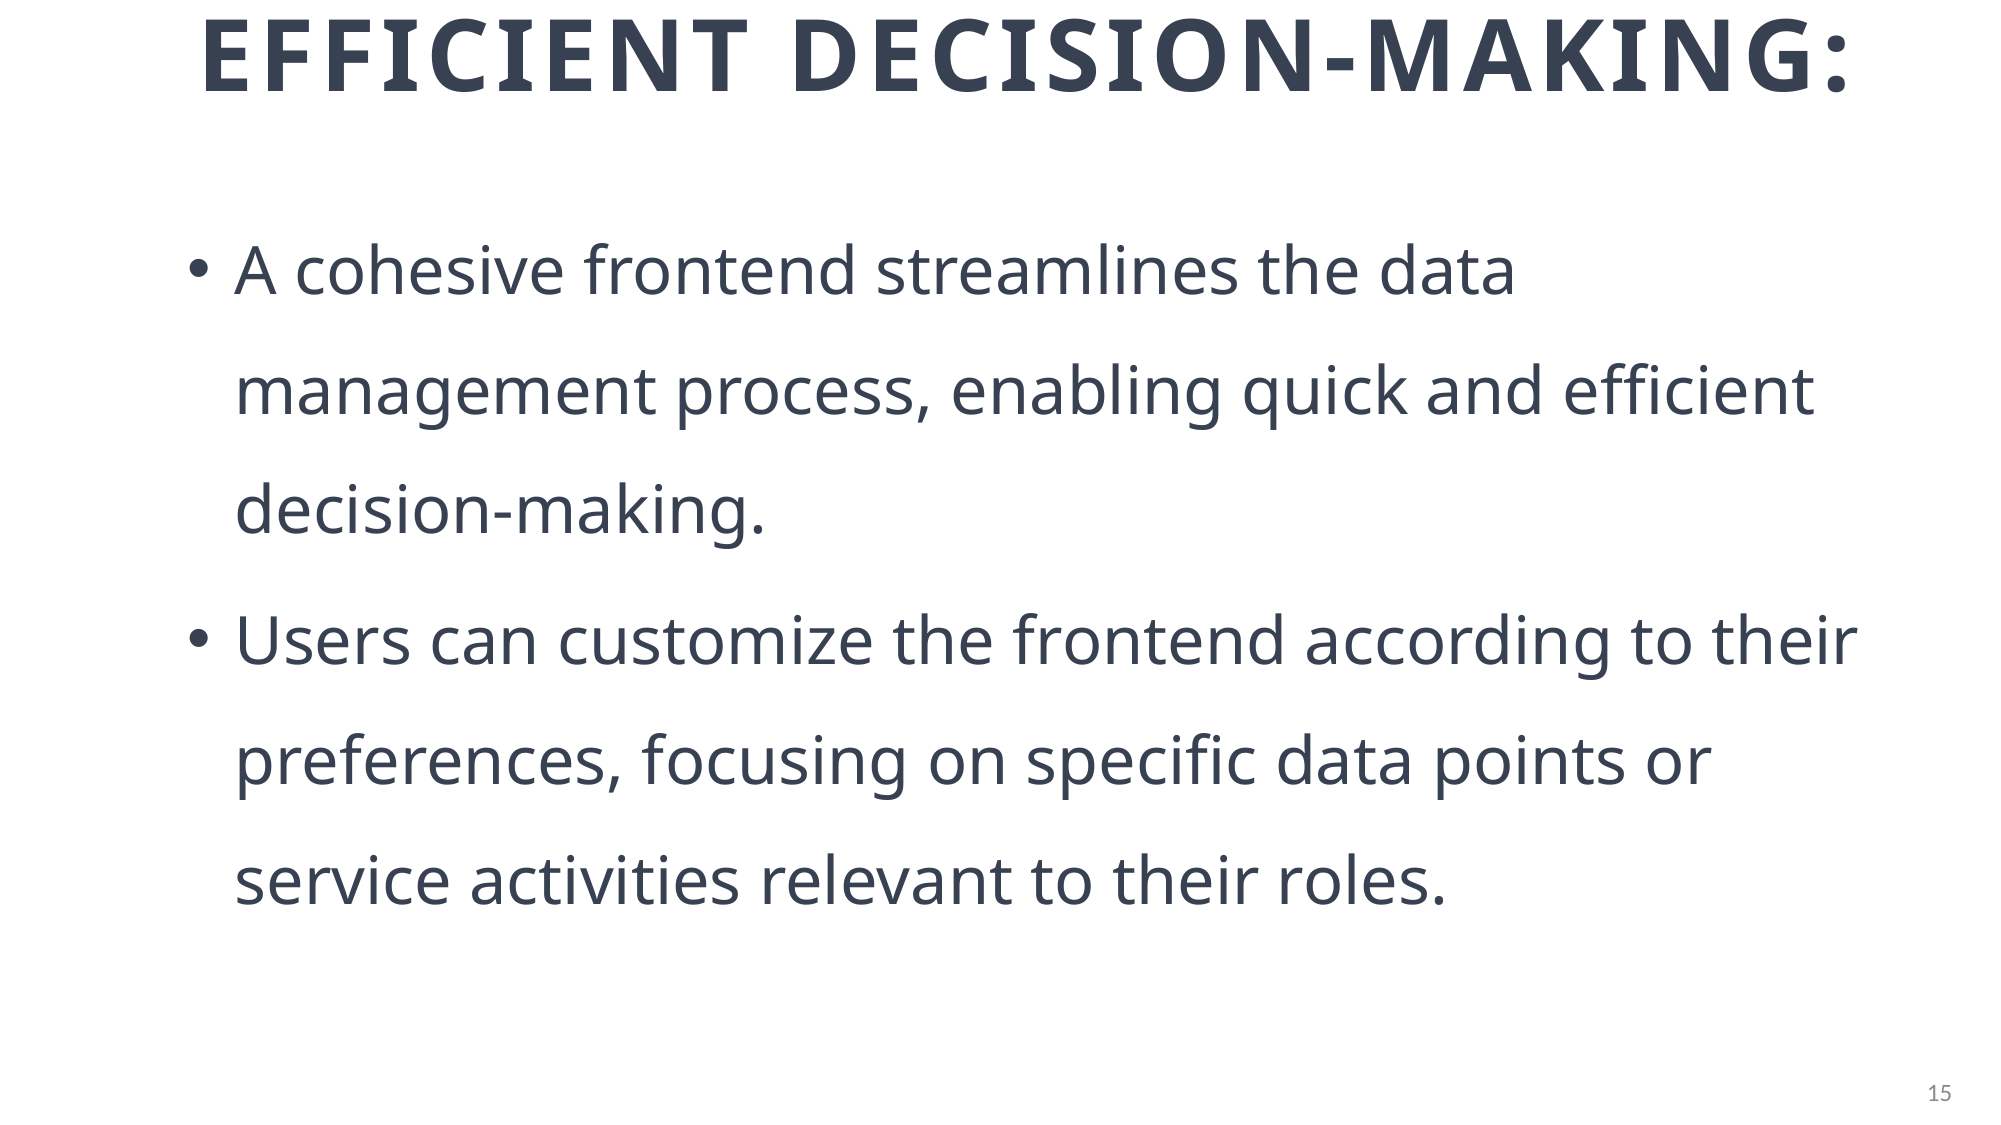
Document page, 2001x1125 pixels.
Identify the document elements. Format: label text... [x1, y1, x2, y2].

list A cohesive frontend streamlines the data management process, enabling quick and efficient decision-making. Users can customize the frontend according to their preferences, focusing on specific data points or service activities relevant to their roles. [97, 179, 1903, 967]
title Efficient Decision-Making: [126, 0, 1931, 239]
slide_number 15 [1894, 1061, 1968, 1121]
